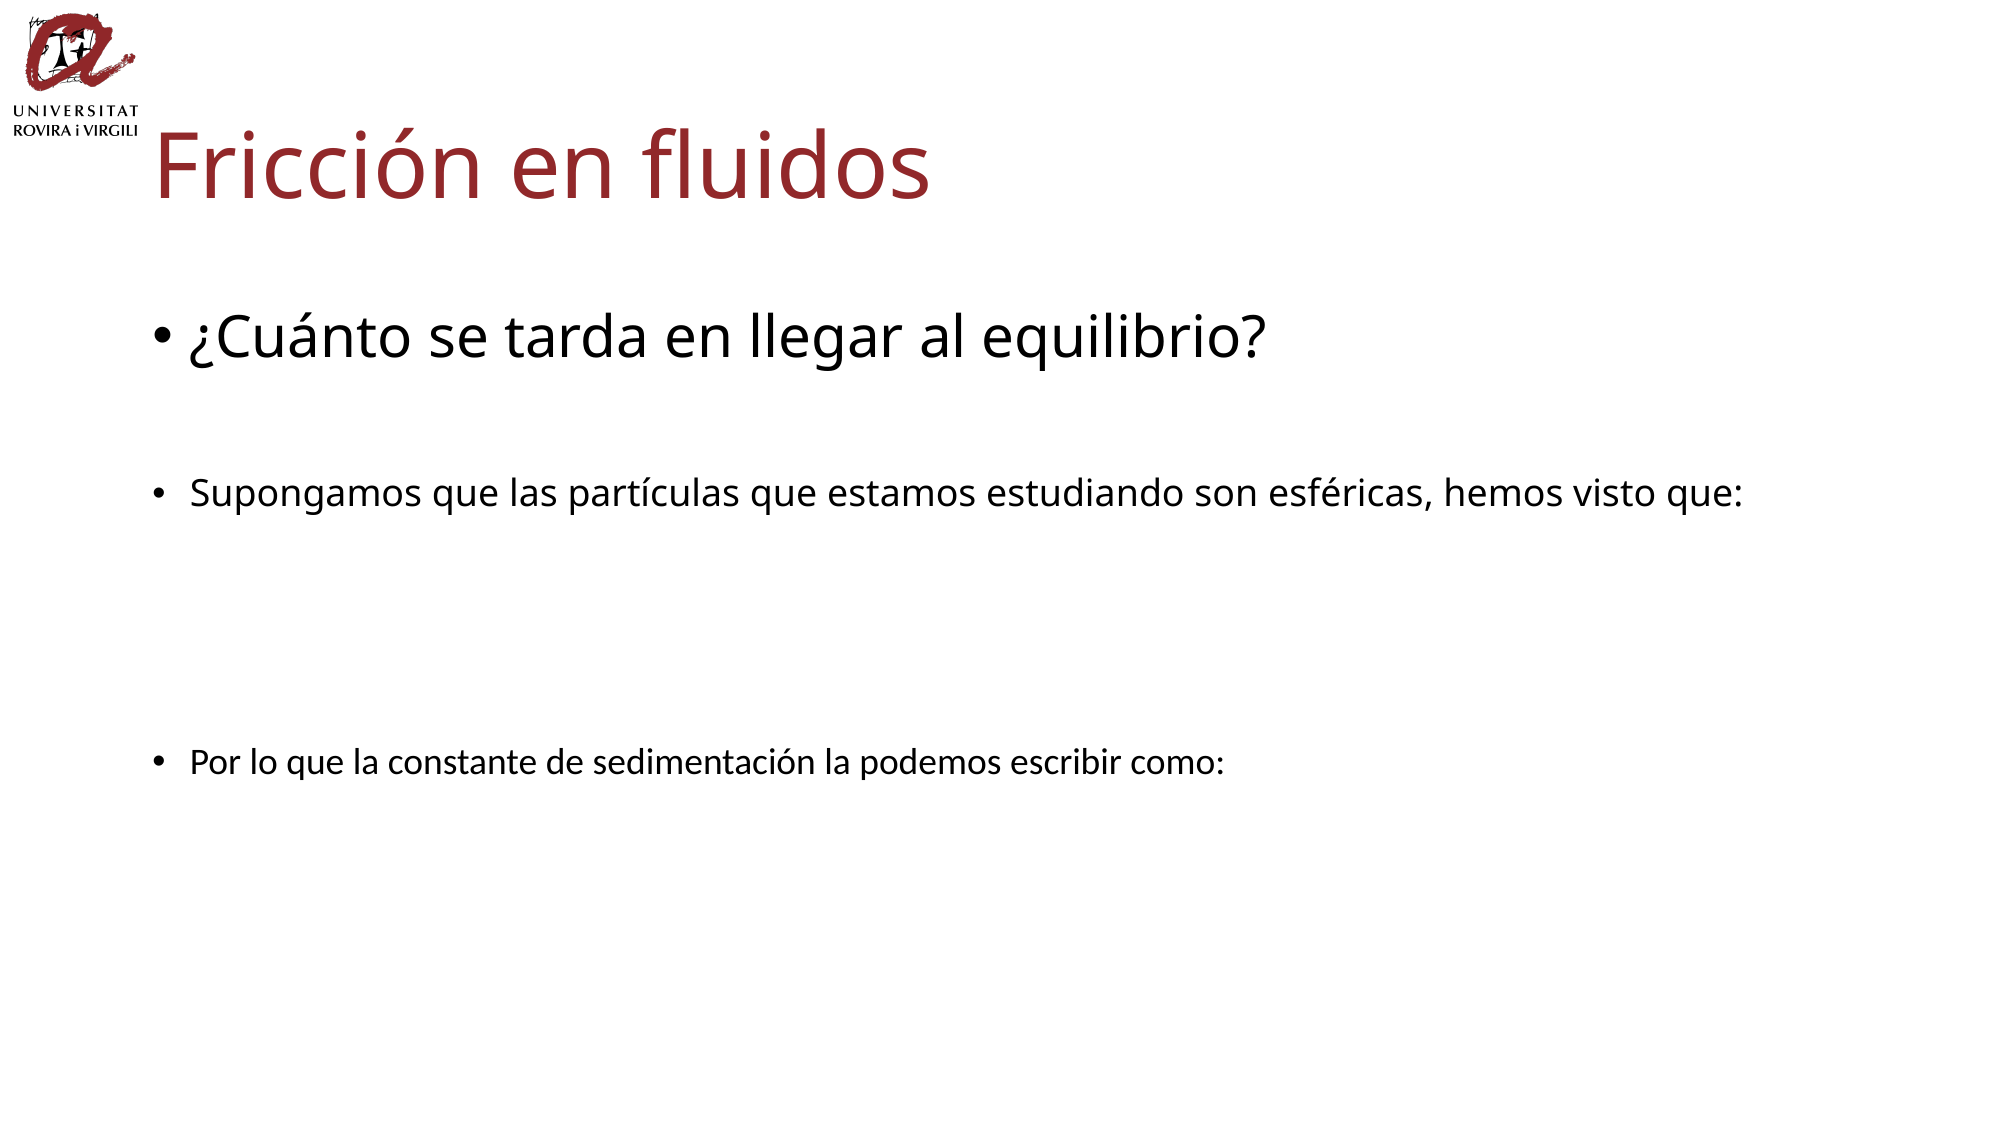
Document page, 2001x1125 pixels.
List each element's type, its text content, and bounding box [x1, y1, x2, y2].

title Fricción en fluidos [137, 59, 1863, 278]
picture [14, 13, 138, 136]
